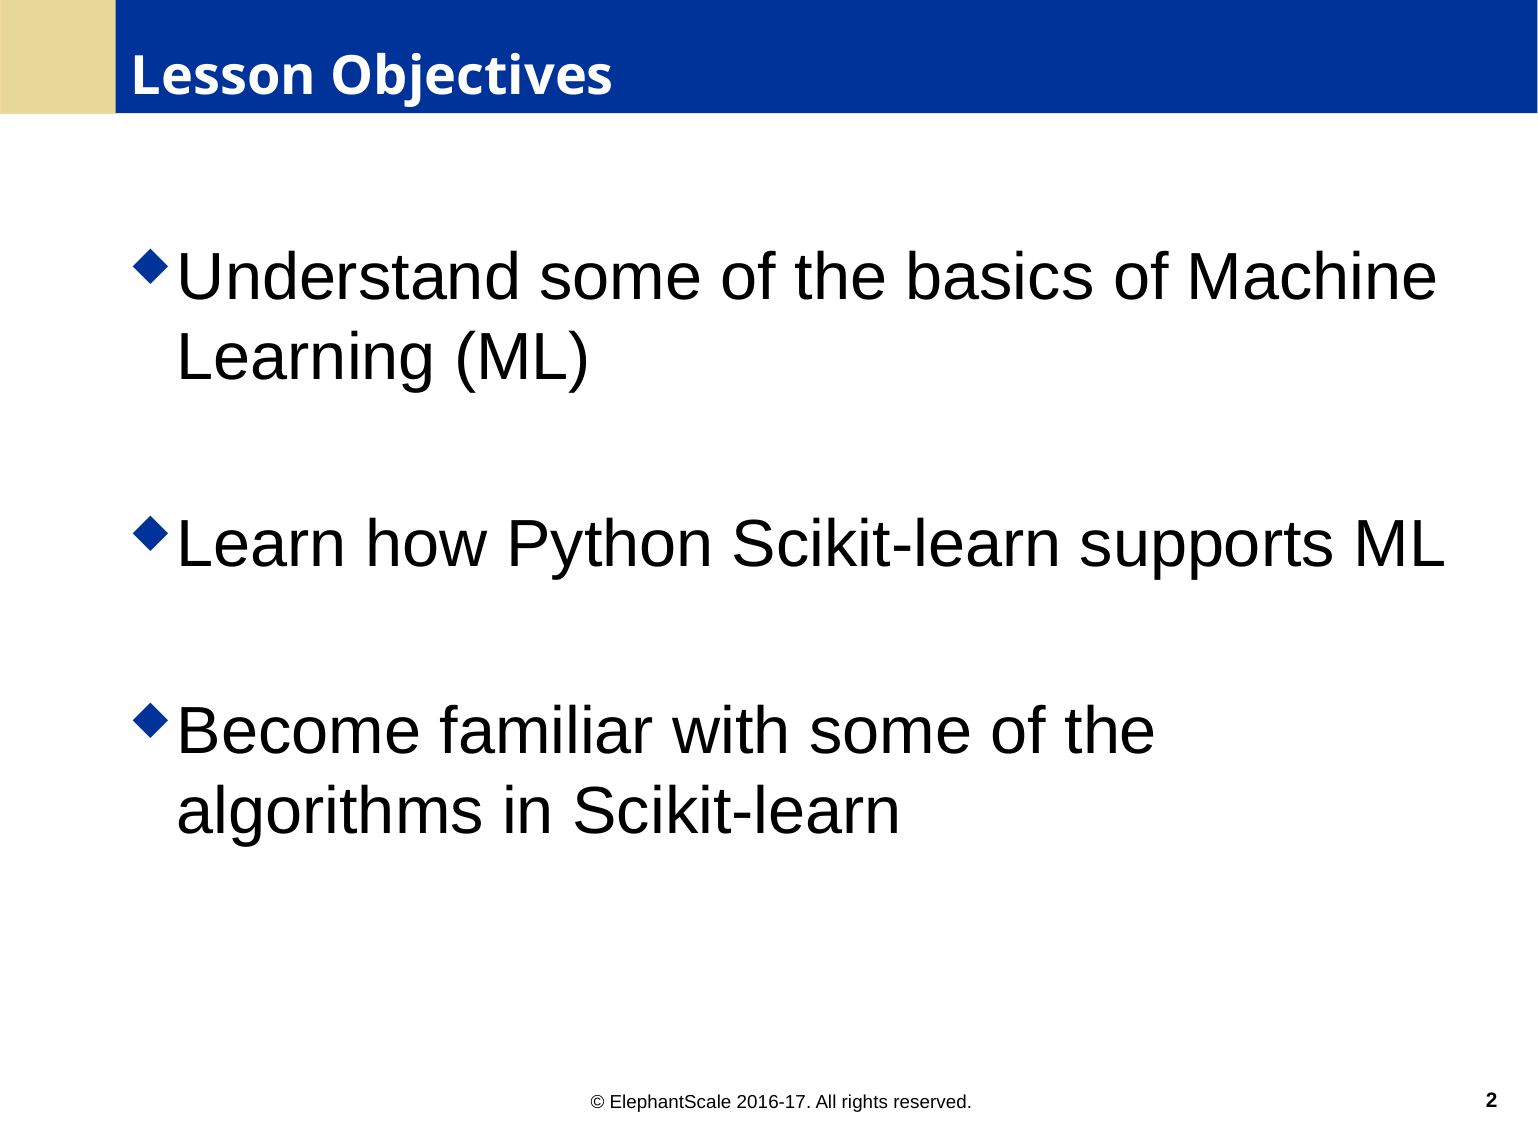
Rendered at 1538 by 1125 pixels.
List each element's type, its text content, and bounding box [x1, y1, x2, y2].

title Lesson Objectives [115, 0, 1538, 114]
picture [0, 0, 115, 114]
footer © ElephantScale 2016-17. All rights reserved. [418, 1083, 1144, 1113]
list Understand some of the basics of Machine Learning (ML) Learn how Python Scikit-learn supports ML Become familiar with some of the algorithms in Scikit-learn [113, 224, 1498, 891]
slide_number 2 [1407, 1074, 1498, 1113]
